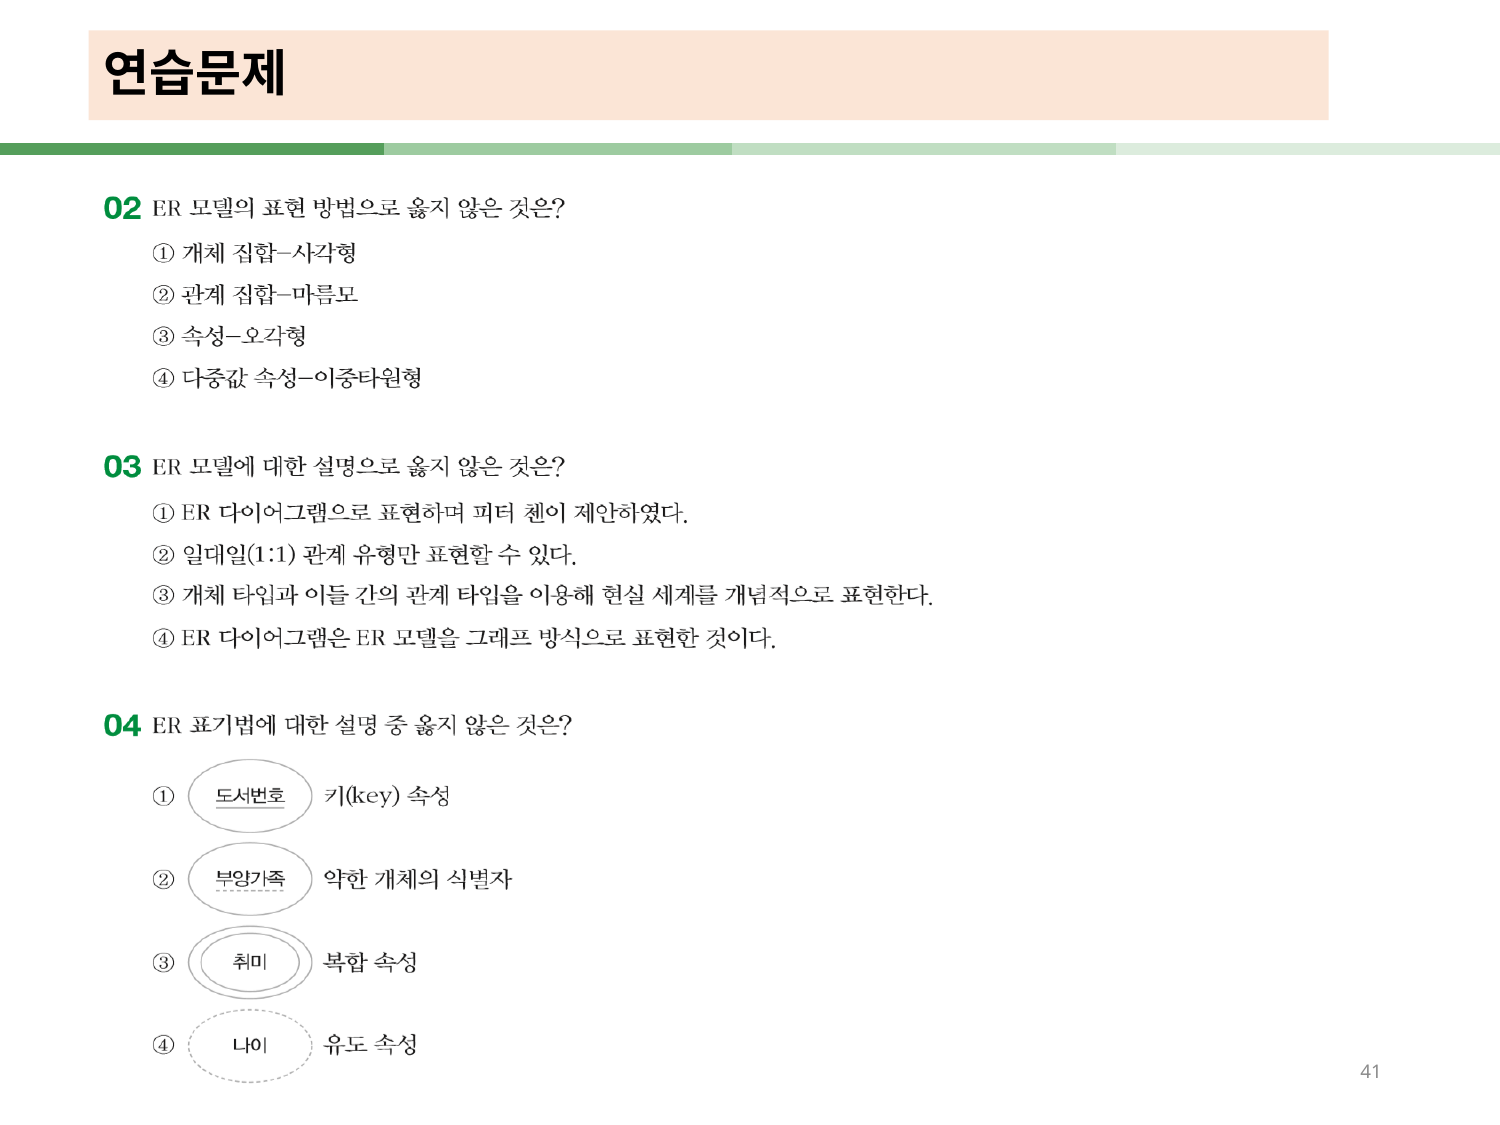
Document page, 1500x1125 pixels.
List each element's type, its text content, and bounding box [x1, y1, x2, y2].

title 연습문제 [88, 30, 1329, 121]
picture [90, 185, 939, 1091]
slide_number 41 [1059, 1042, 1397, 1103]
